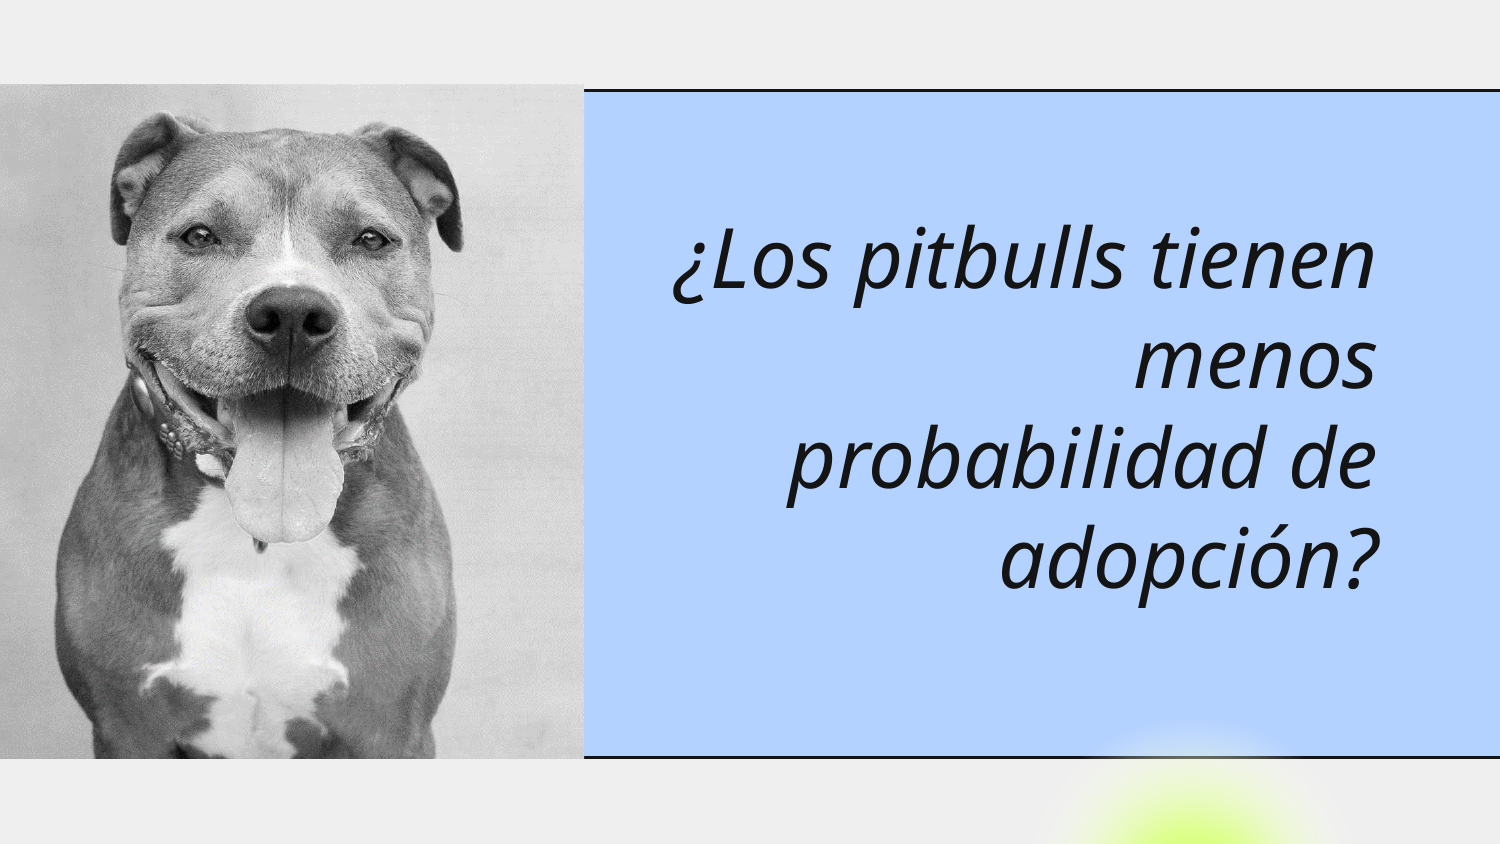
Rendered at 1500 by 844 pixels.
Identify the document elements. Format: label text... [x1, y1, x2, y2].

title ¿Los pitbulls tienen menos probabilidad de adopción? [645, 336, 1394, 475]
picture [0, 84, 585, 760]
